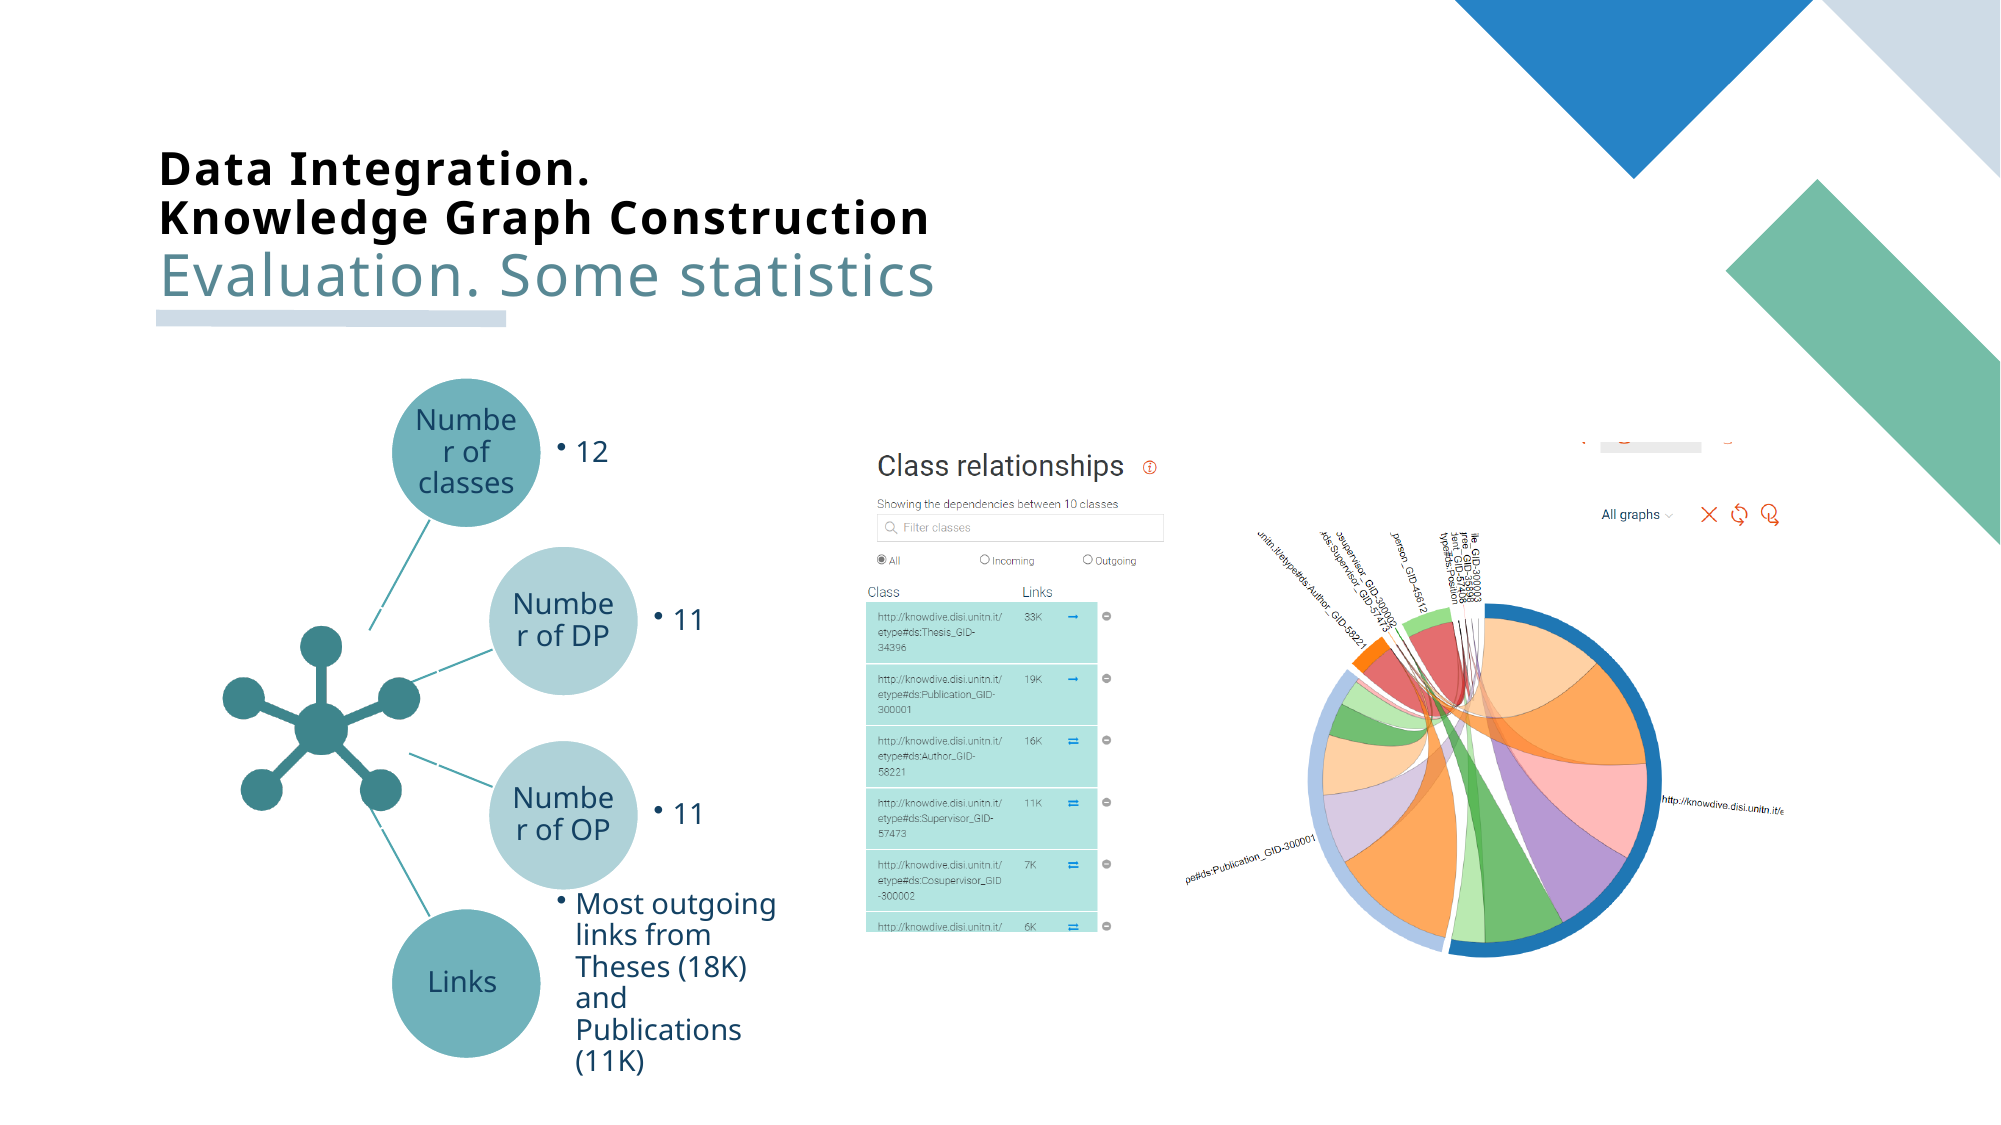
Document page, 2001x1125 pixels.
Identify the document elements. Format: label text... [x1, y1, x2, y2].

text_box Evaluation. Some statistics [159, 209, 1486, 310]
picture [857, 442, 1799, 962]
title Data Integration. Knowledge Graph Construction [158, 144, 1626, 245]
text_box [0, 377, 1160, 1060]
